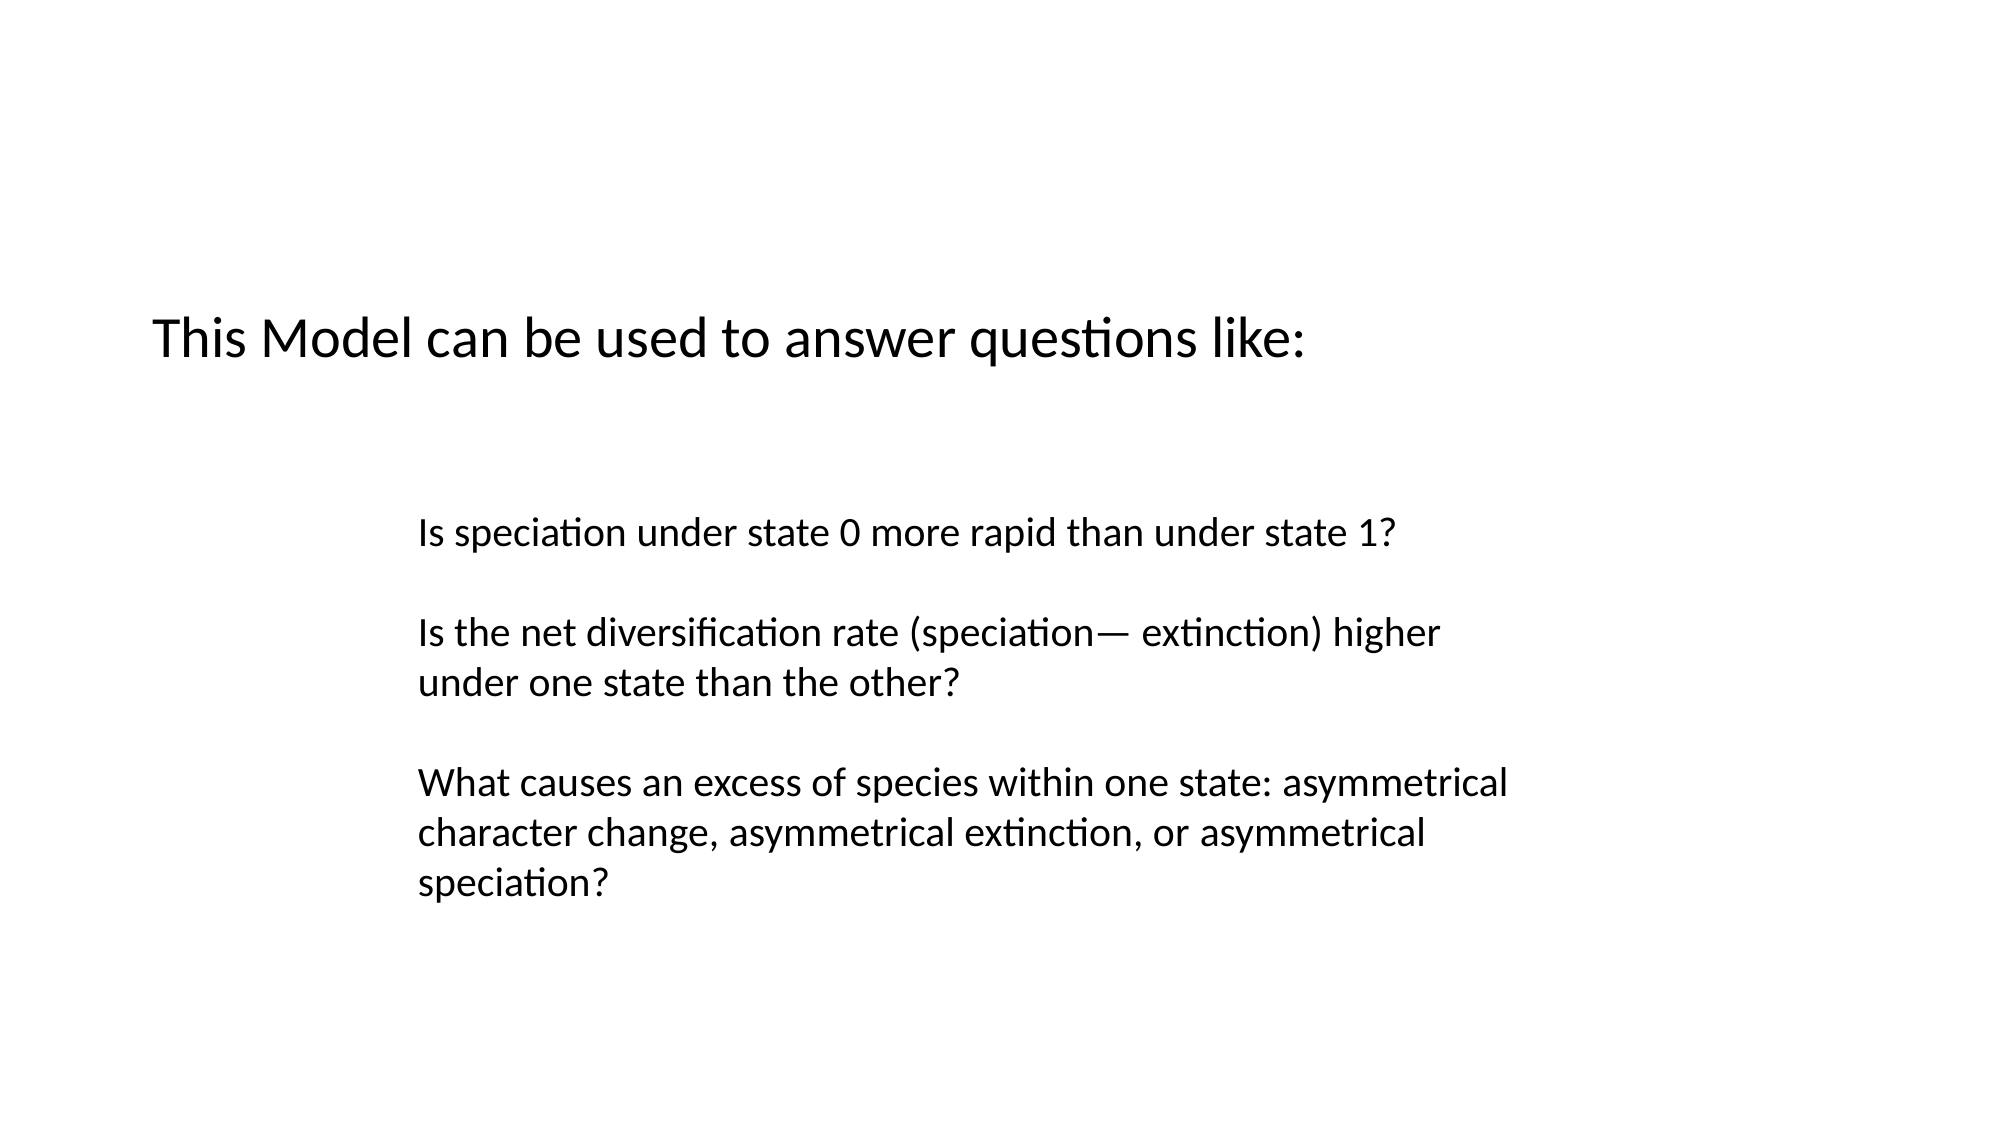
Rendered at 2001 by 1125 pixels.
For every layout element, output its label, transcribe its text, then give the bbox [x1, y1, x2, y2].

list This Model can be used to answer questions like: [137, 299, 1863, 1014]
text_box Is speciation under state 0 more rapid than under state 1? Is the net diversification rate (speciation— extinction) higher under one state than the other? What causes an excess of species within one state: asymmetrical character change, asymmetrical extinction, or asymmetrical speciation? [403, 497, 1552, 913]
